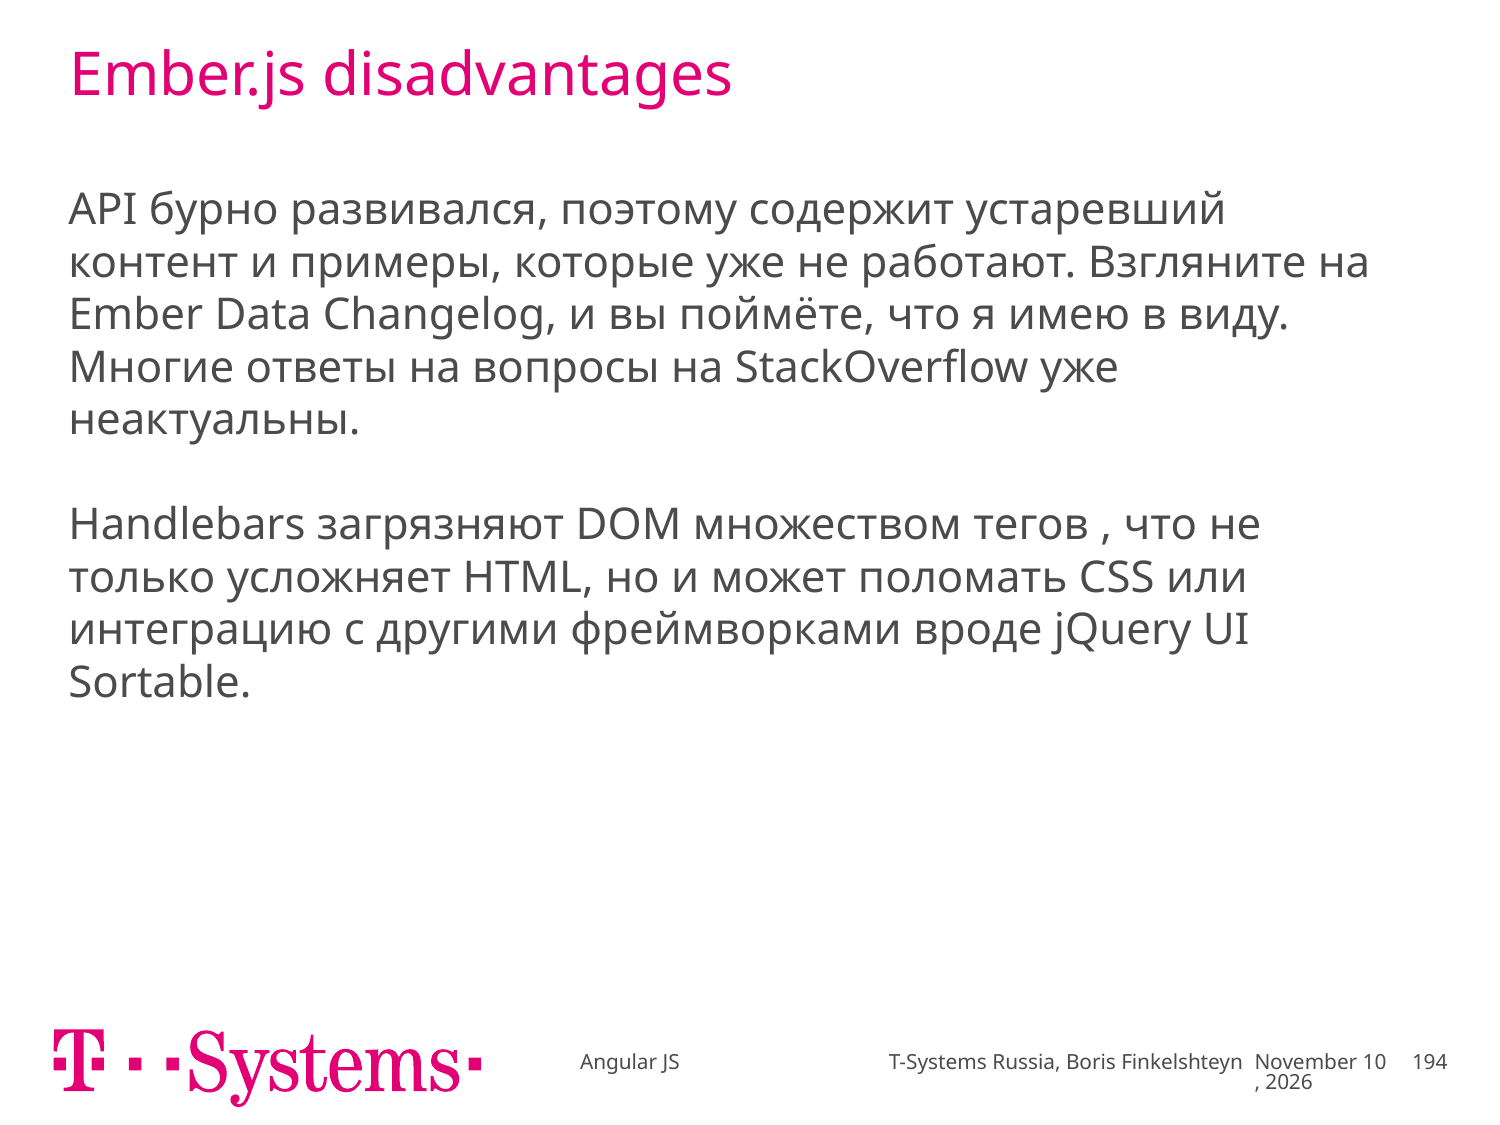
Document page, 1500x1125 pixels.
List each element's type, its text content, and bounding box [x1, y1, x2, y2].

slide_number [1254, 1038, 1389, 1087]
text_box API бурно развивался, поэтому содержит устаревший контент и примеры, которые уже не работают. Взгляните на Ember Data Changelog, и вы поймёте, что я имею в виду. Многие ответы на вопросы на StackOverflow уже неактуальны. Handlebars загрязняют DOM множеством тегов , что не только усложняет HTML, но и может поломать CSS или интеграцию с другими фреймворками вроде jQuery UI Sortable. [53, 173, 1389, 766]
slide_number 194 [1399, 1038, 1448, 1087]
footer Angular JS T-Systems Russia, Boris Finkelshteyn [567, 1038, 1244, 1087]
title Ember.js disadvantages [53, 43, 1447, 132]
